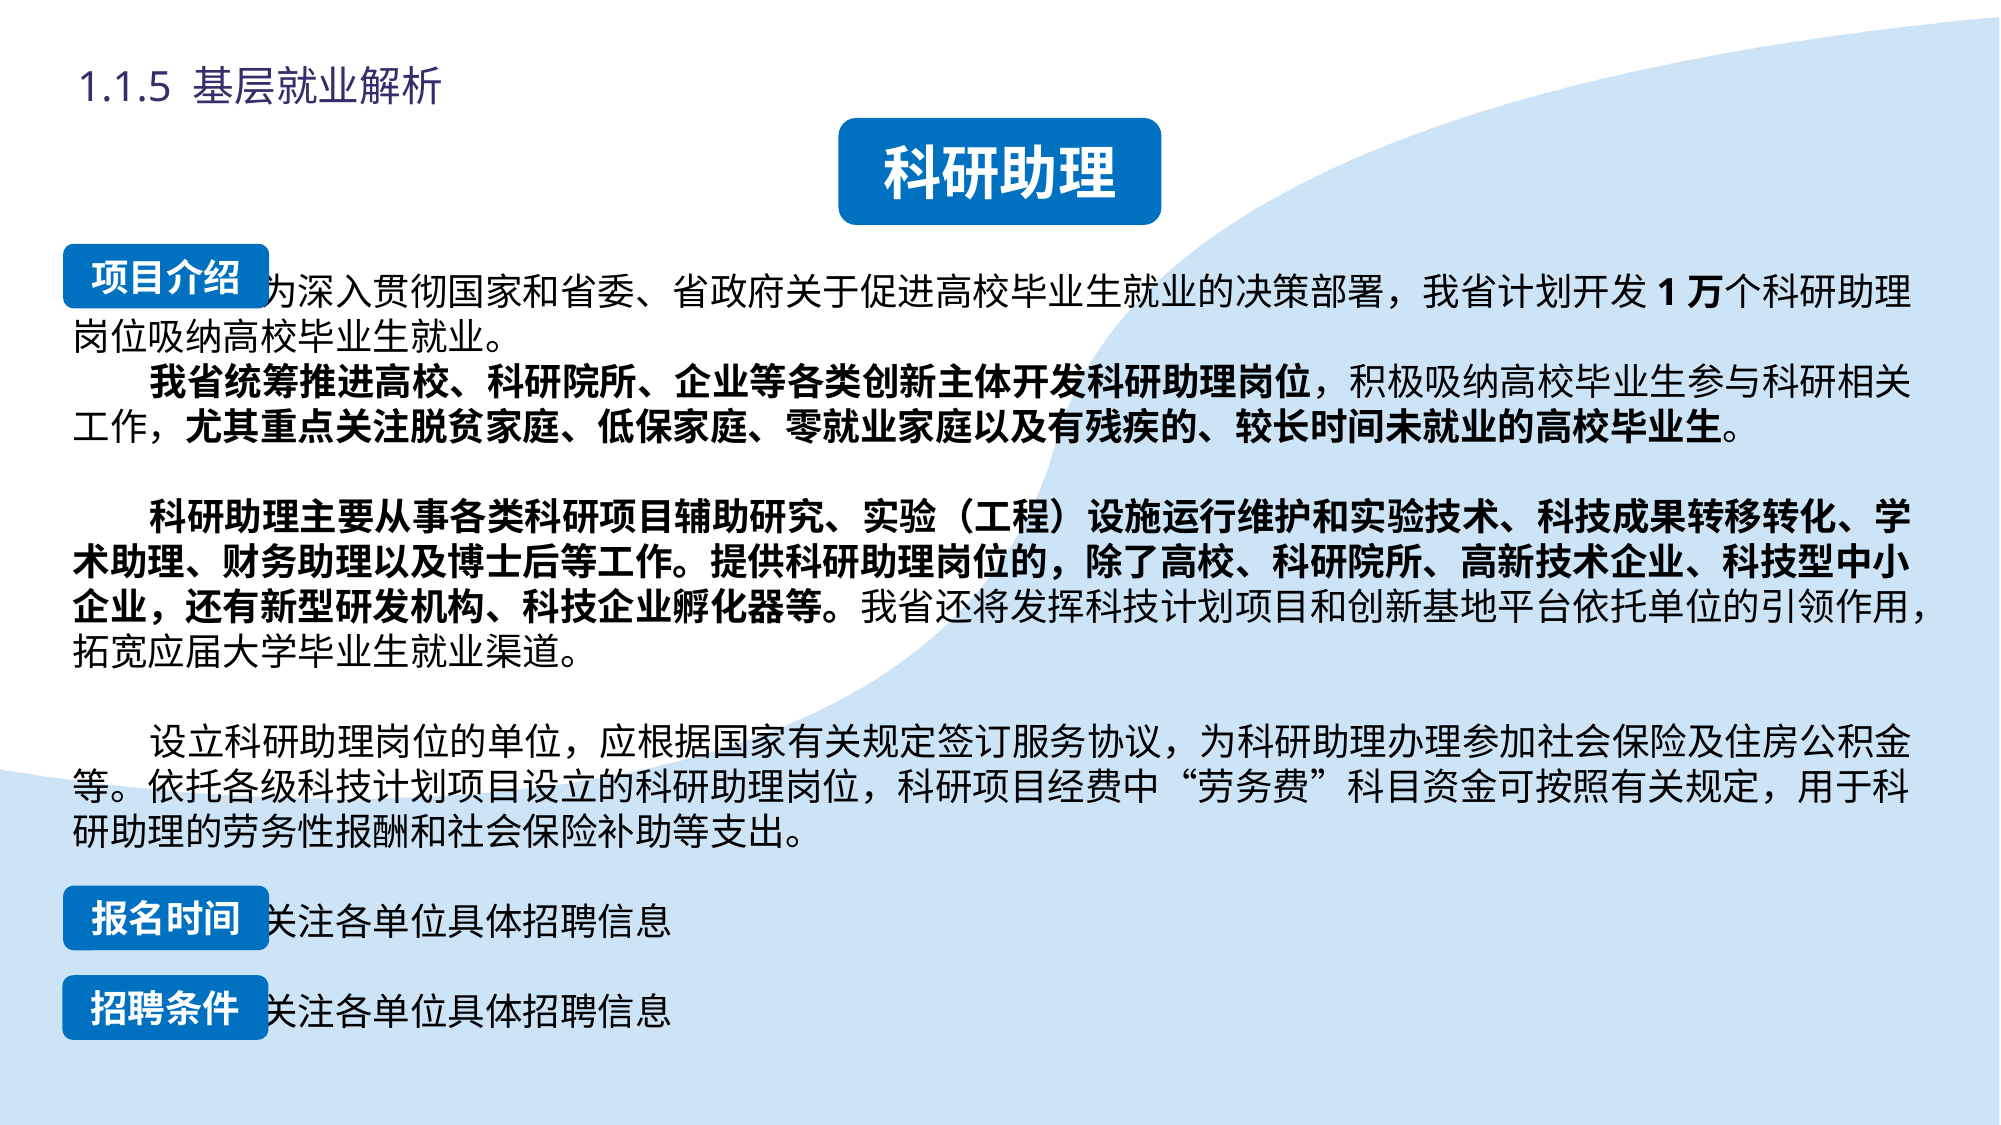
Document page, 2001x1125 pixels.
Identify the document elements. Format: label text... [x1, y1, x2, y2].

picture [0, 0, 2000, 1125]
text_box 招聘条件 [61, 974, 270, 1041]
text_box 1.1.5 基层就业解析 [62, 52, 459, 118]
text_box 报名时间 [62, 884, 271, 952]
text_box 为深入贯彻国家和省委、省政府关于促进高校毕业生就业的决策部署，我省计划开发1万个科研助理岗位吸纳高校毕业生就业。 我省统筹推进高校、科研院所、企业等各类创新主体开发科研助理岗位，积极吸纳高校毕业生参与科研相关工作，尤其重点关注脱贫家庭、低保家庭、零就业家庭以及有残疾的、较长时间未就业的高校毕业生。 科研助理主要从事各类科研项目辅助研究、实验（工程）设施运行维护和实验技术、科技成果转移转化、学术助理、财务助理以及博士后等工作。提供科研助理岗位的，除了高校、科研院所、高新技术企业、科技型中小企业，还有新型研发机构、科技企业孵化器等。我省还将发挥科技计划项目和创新基地平台依托单位的引领作用，拓宽应届大学毕业生就业渠道。 设立科研助理岗位的单位，应根据国家有关规定签订服务协议，为科研助理办理参加社会保险及住房公积金等。依托各级科技计划项目设立的科研助理岗位，科研项目经费中“劳务费”科目资金可按照有关规定，用于科研助理的劳务性报酬和社会保险补助等支出。 关注各单位具体招聘信息 关注各单位具体招聘信息 [57, 170, 1942, 1041]
text_box 科研助理 [837, 116, 1163, 227]
text_box 项目介绍 [62, 242, 271, 310]
